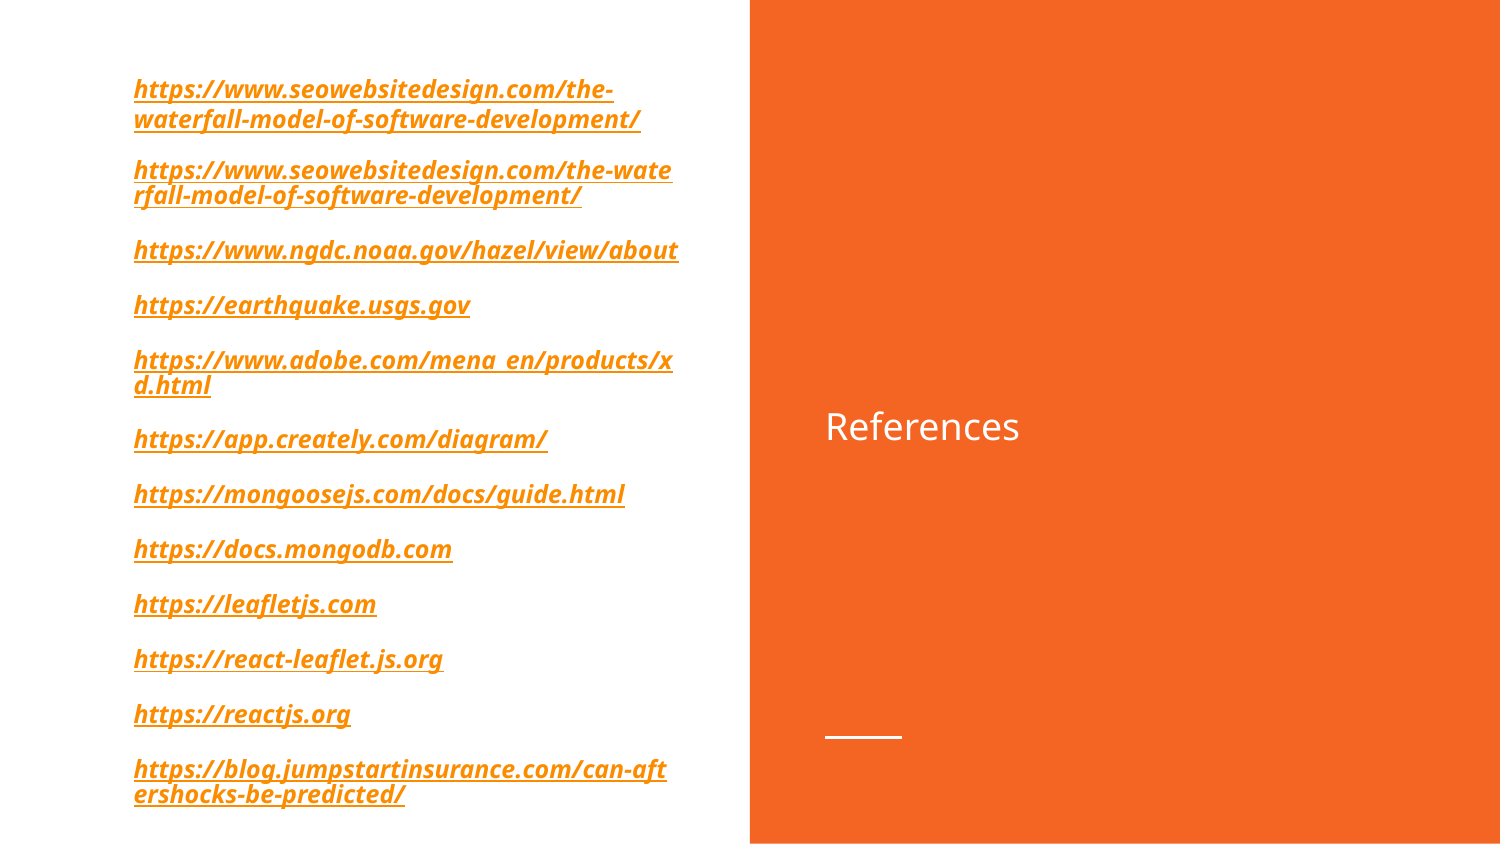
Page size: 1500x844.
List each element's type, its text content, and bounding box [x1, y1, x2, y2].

subtitle https://www.seowebsitedesign.com/the-waterfall-model-of-software-development/ https://www.seowebsitedesign.com/the-waterfall-model-of-software-development/ https://www.ngdc.noaa.gov/hazel/view/about https://earthquake.usgs.gov https://www.adobe.com/mena_en/products/xd.html https://app.creately.com/diagram/ https://mongoosejs.com/docs/guide.html https://docs.mongodb.com https://leafletjs.com https://react-leaflet.js.org https://reactjs.org https://blog.jumpstartinsurance.com/can-aftershocks-be-predicted/ [43, 58, 697, 799]
list References [810, 118, 1440, 725]
